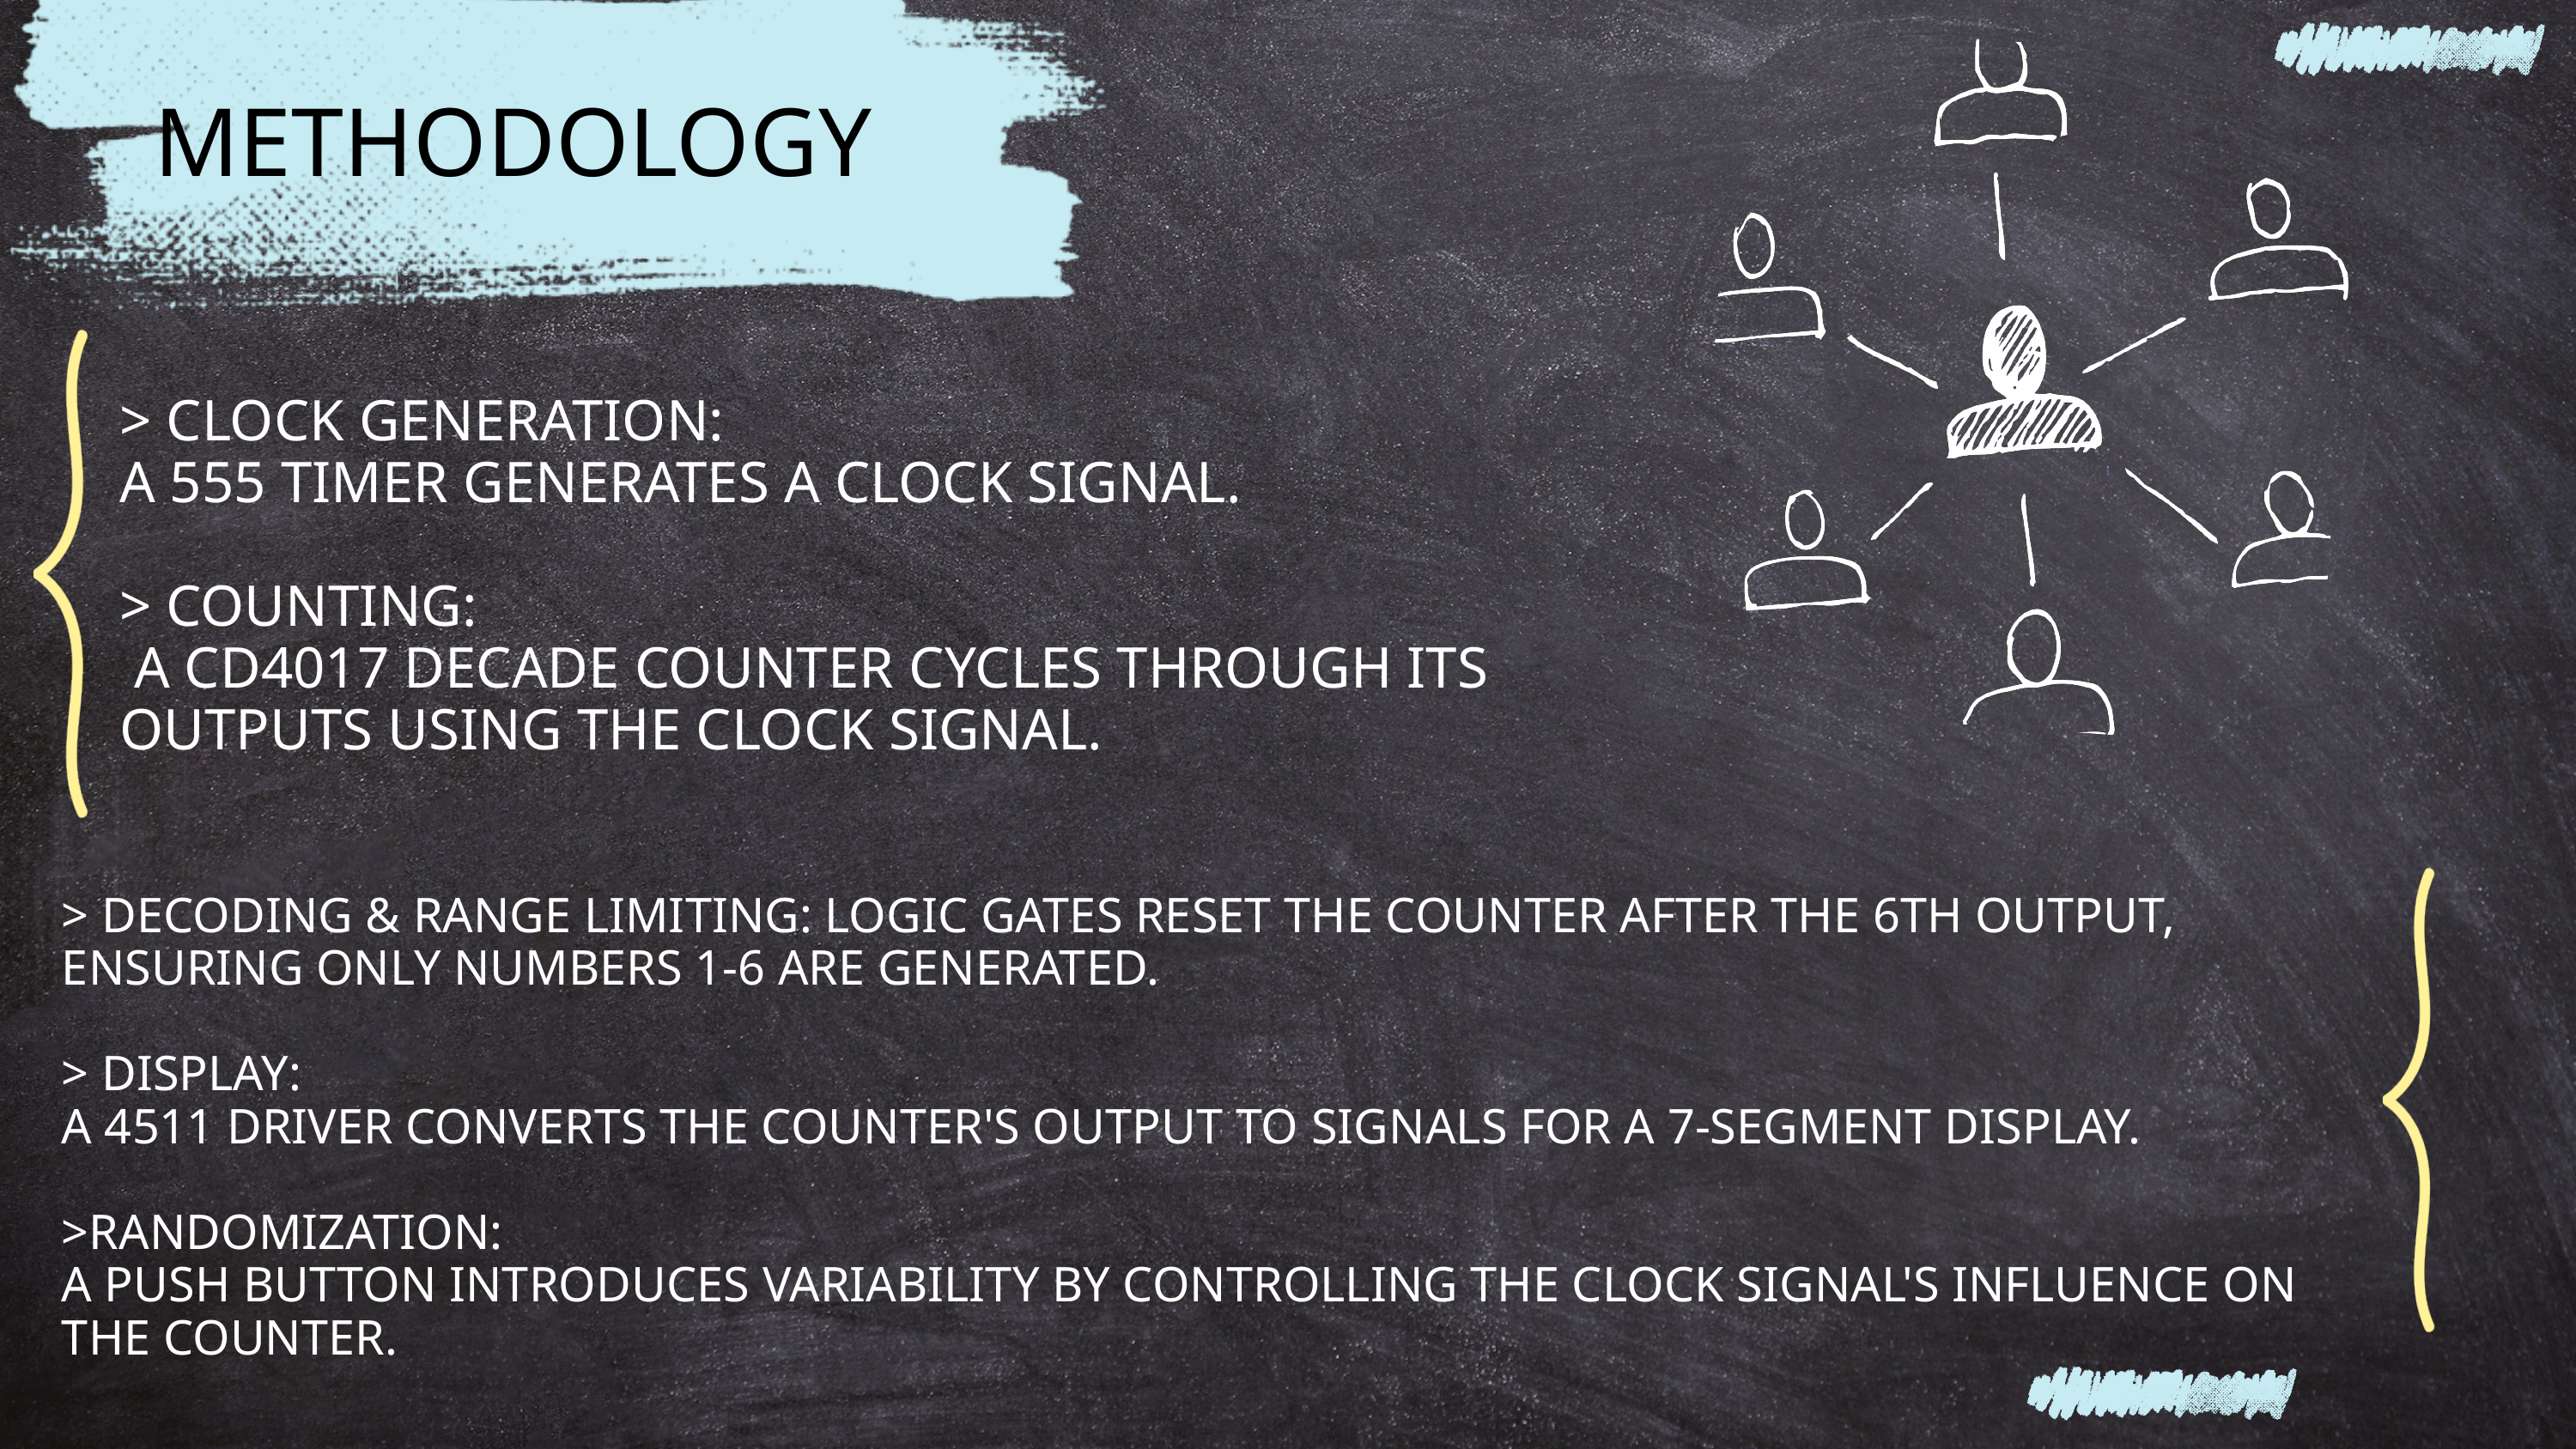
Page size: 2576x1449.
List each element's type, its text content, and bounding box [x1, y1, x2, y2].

text_box [0, 0, 2576, 1449]
text_box METHODOLOGY [154, 106, 917, 196]
text_box [2274, 21, 2545, 76]
text_box > DECODING & RANGE LIMITING: LOGIC GATES RESET THE COUNTER AFTER THE 6TH OUTPUT, ENSURING ONLY NUMBERS 1-6 ARE GENERATED. > DISPLAY: A 4511 DRIVER CONVERTS THE COUNTER'S OUTPUT TO SIGNALS FOR A 7-SEGMENT DISPLAY. >RANDOMIZATION: A PUSH BUTTON INTRODUCES VARIABILITY BY CONTROLLING THE CLOCK SIGNAL'S INFLUENCE ON THE COUNTER. [61, 888, 2365, 1365]
text_box [2026, 1366, 2297, 1421]
text_box [33, 326, 90, 822]
text_box [1688, 21, 2364, 750]
text_box [2382, 864, 2437, 1337]
text_box > CLOCK GENERATION: A 555 TIMER GENERATES A CLOCK SIGNAL. > COUNTING: A CD4017 DECADE COUNTER CYCLES THROUGH ITS OUTPUTS USING THE CLOCK SIGNAL. [119, 390, 1520, 761]
text_box [0, 0, 1120, 314]
